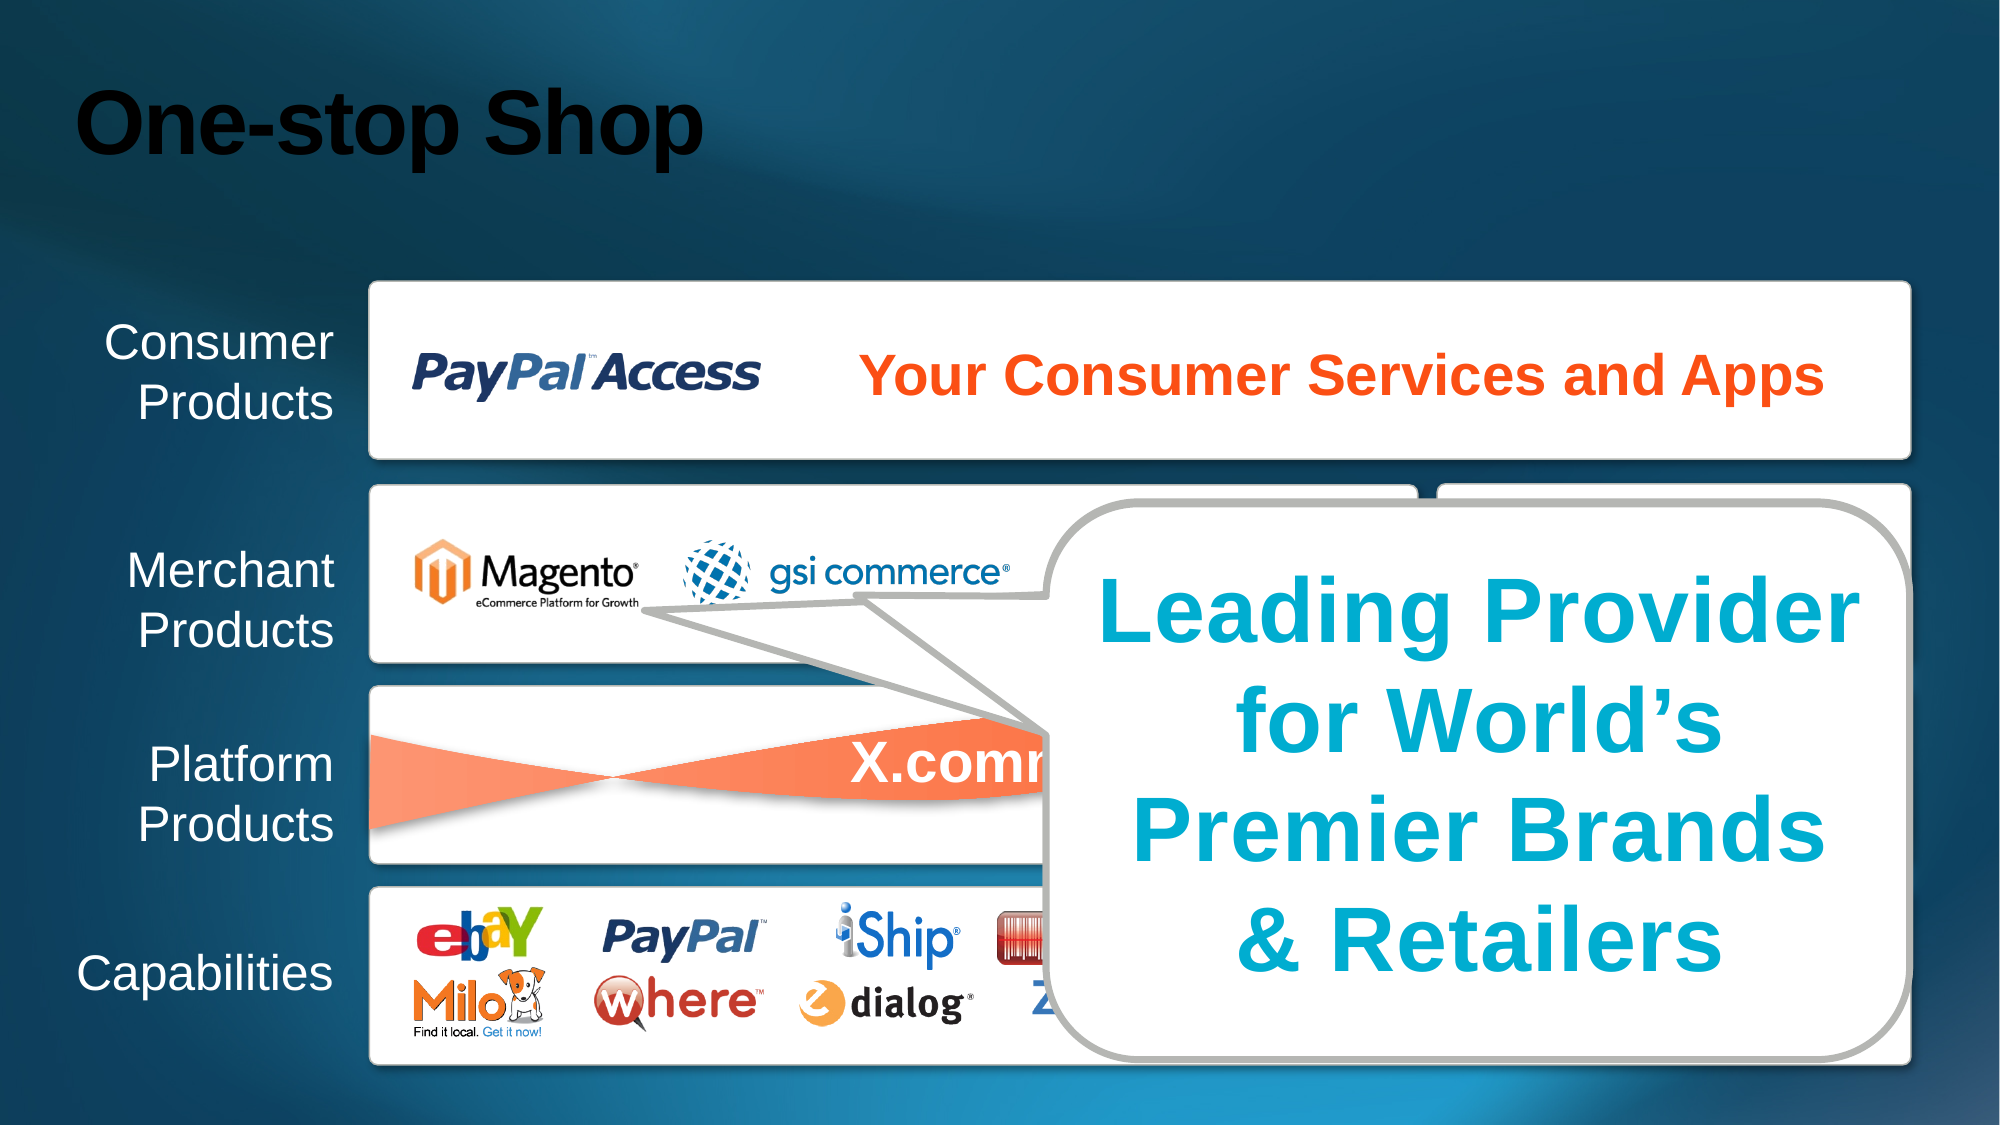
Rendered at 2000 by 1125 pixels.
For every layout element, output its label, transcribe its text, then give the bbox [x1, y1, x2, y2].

text_box [369, 685, 889, 690]
title One-stop Shop [74, 62, 1875, 250]
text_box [1045, 503, 1910, 1060]
text_box [368, 886, 1038, 1066]
text_box [368, 853, 1037, 865]
picture [0, 0, 2000, 1125]
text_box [359, 691, 1037, 838]
text_box Capabilities [60, 932, 349, 1008]
text_box [368, 484, 1419, 664]
text_box Merchant Products [111, 530, 350, 665]
text_box Consumer Products [88, 301, 349, 437]
text_box Platform Products [122, 724, 350, 860]
text_box [368, 280, 1912, 460]
text_box Your Consumer Services and Apps [843, 329, 1842, 415]
text_box [1436, 483, 1912, 501]
